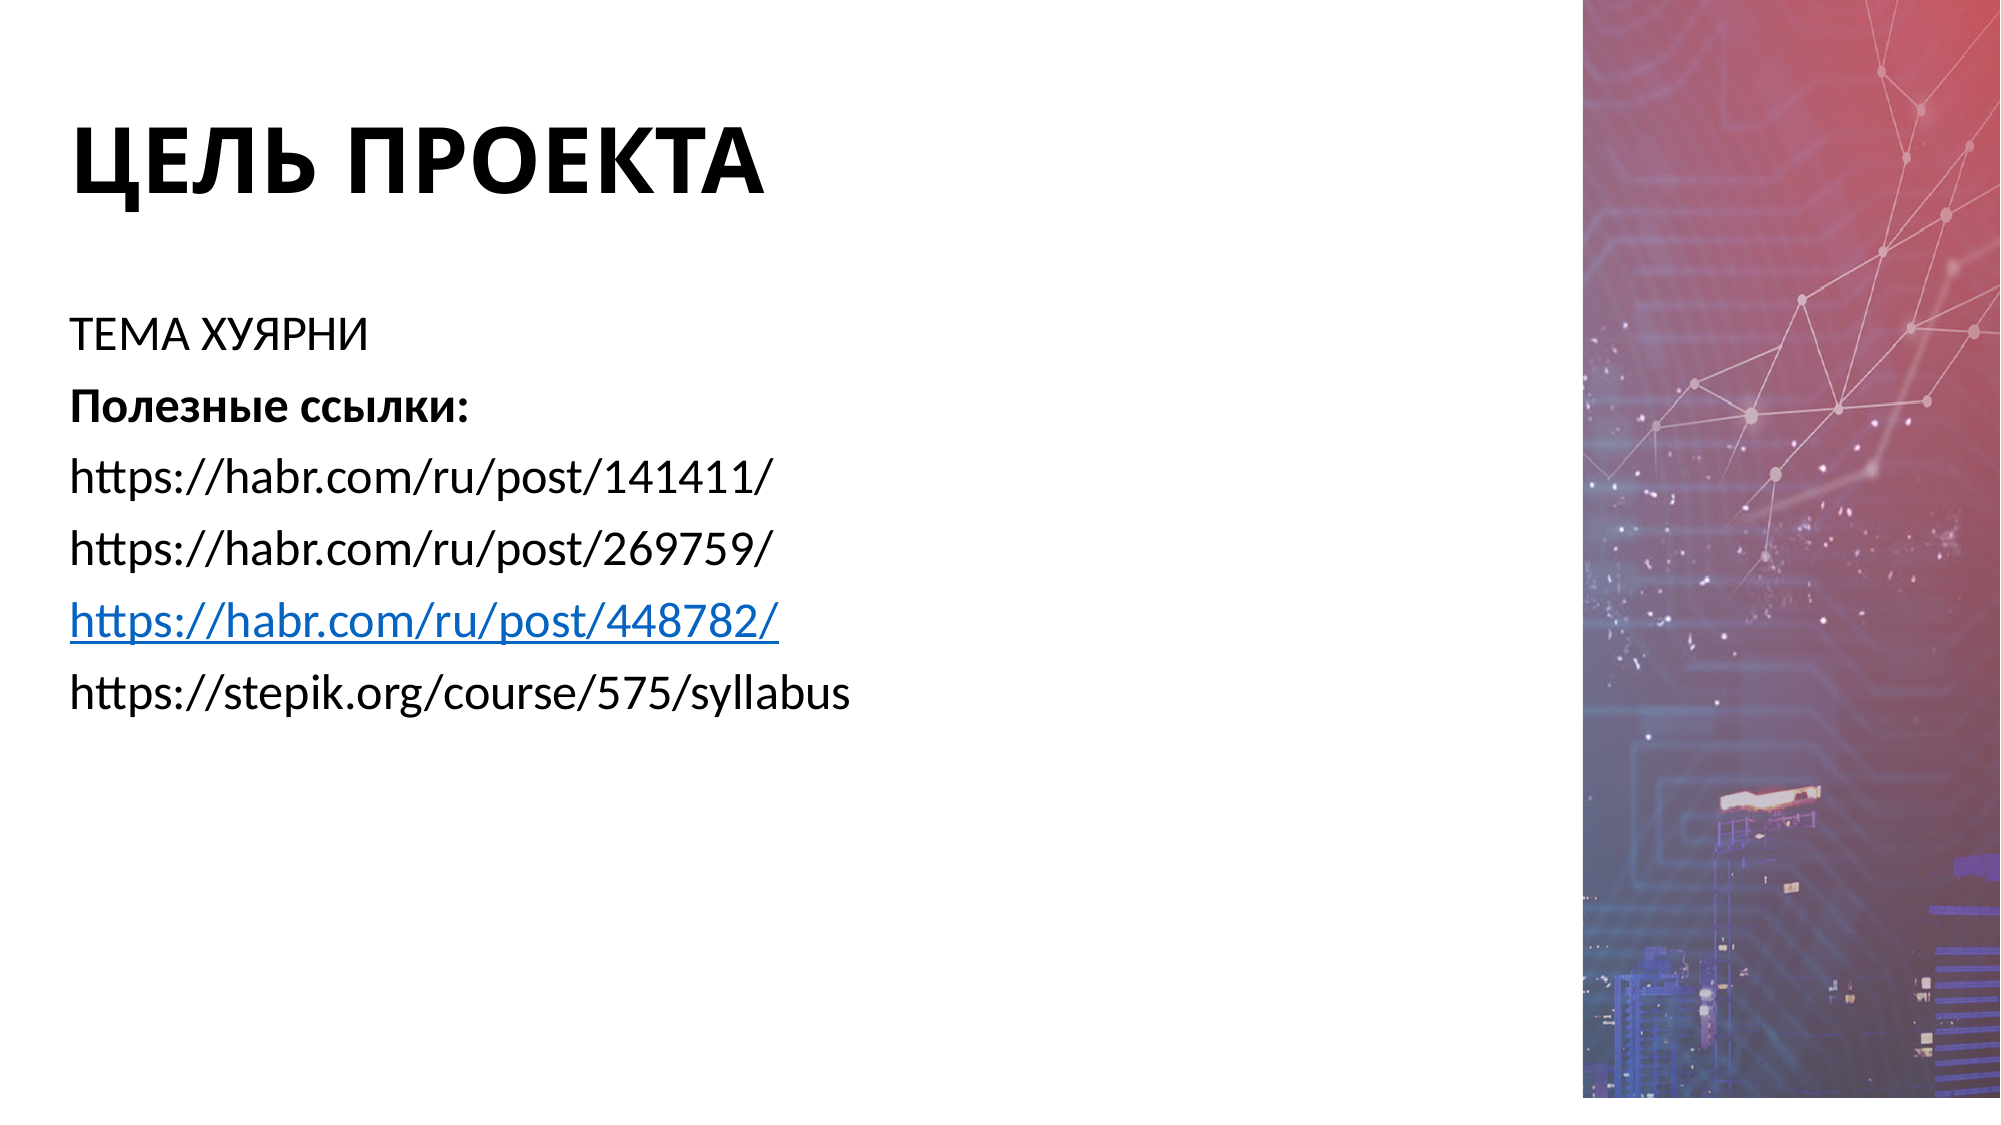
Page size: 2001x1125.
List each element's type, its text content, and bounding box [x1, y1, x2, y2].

picture [1582, 0, 2000, 1098]
list ТЕМА ХУЯРНИ Полезные ссылки: https://habr.com/ru/post/141411/ https://habr.com/ru/post/269759/ https://habr.com/ru/post/448782/ https://stepik.org/course/575/syllabus [54, 299, 1554, 733]
title ЦЕЛЬ ПРОЕКТА [54, 55, 1582, 273]
